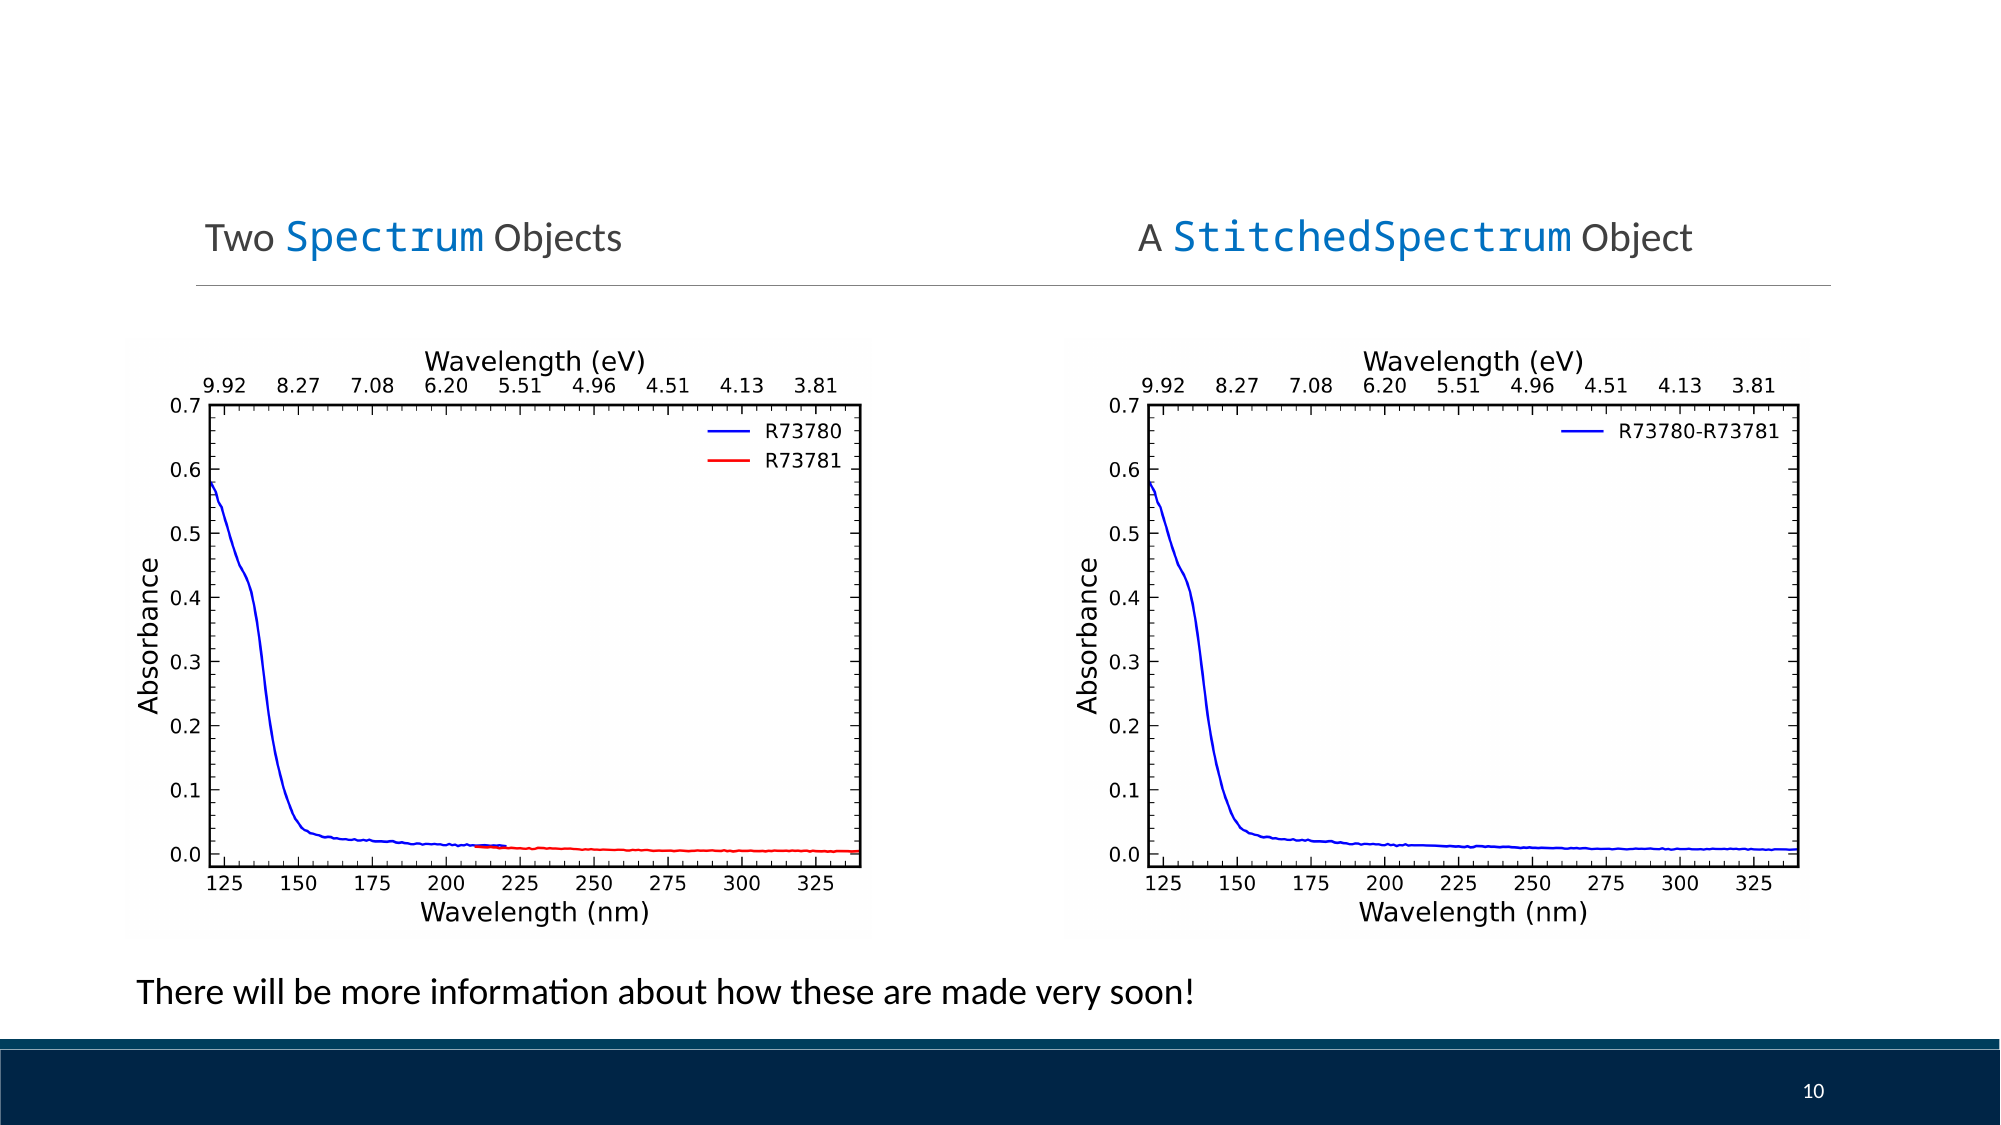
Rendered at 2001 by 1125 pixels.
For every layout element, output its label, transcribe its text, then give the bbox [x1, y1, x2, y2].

text_box There will be more information about how these are made very soon! [121, 959, 1879, 1020]
picture [125, 337, 873, 939]
list A StitchedSpectrum Object [1123, 208, 1934, 869]
picture [1063, 337, 1811, 939]
list Two Spectrum Objects [189, 208, 1000, 869]
slide_number 10 [1624, 1059, 1840, 1120]
